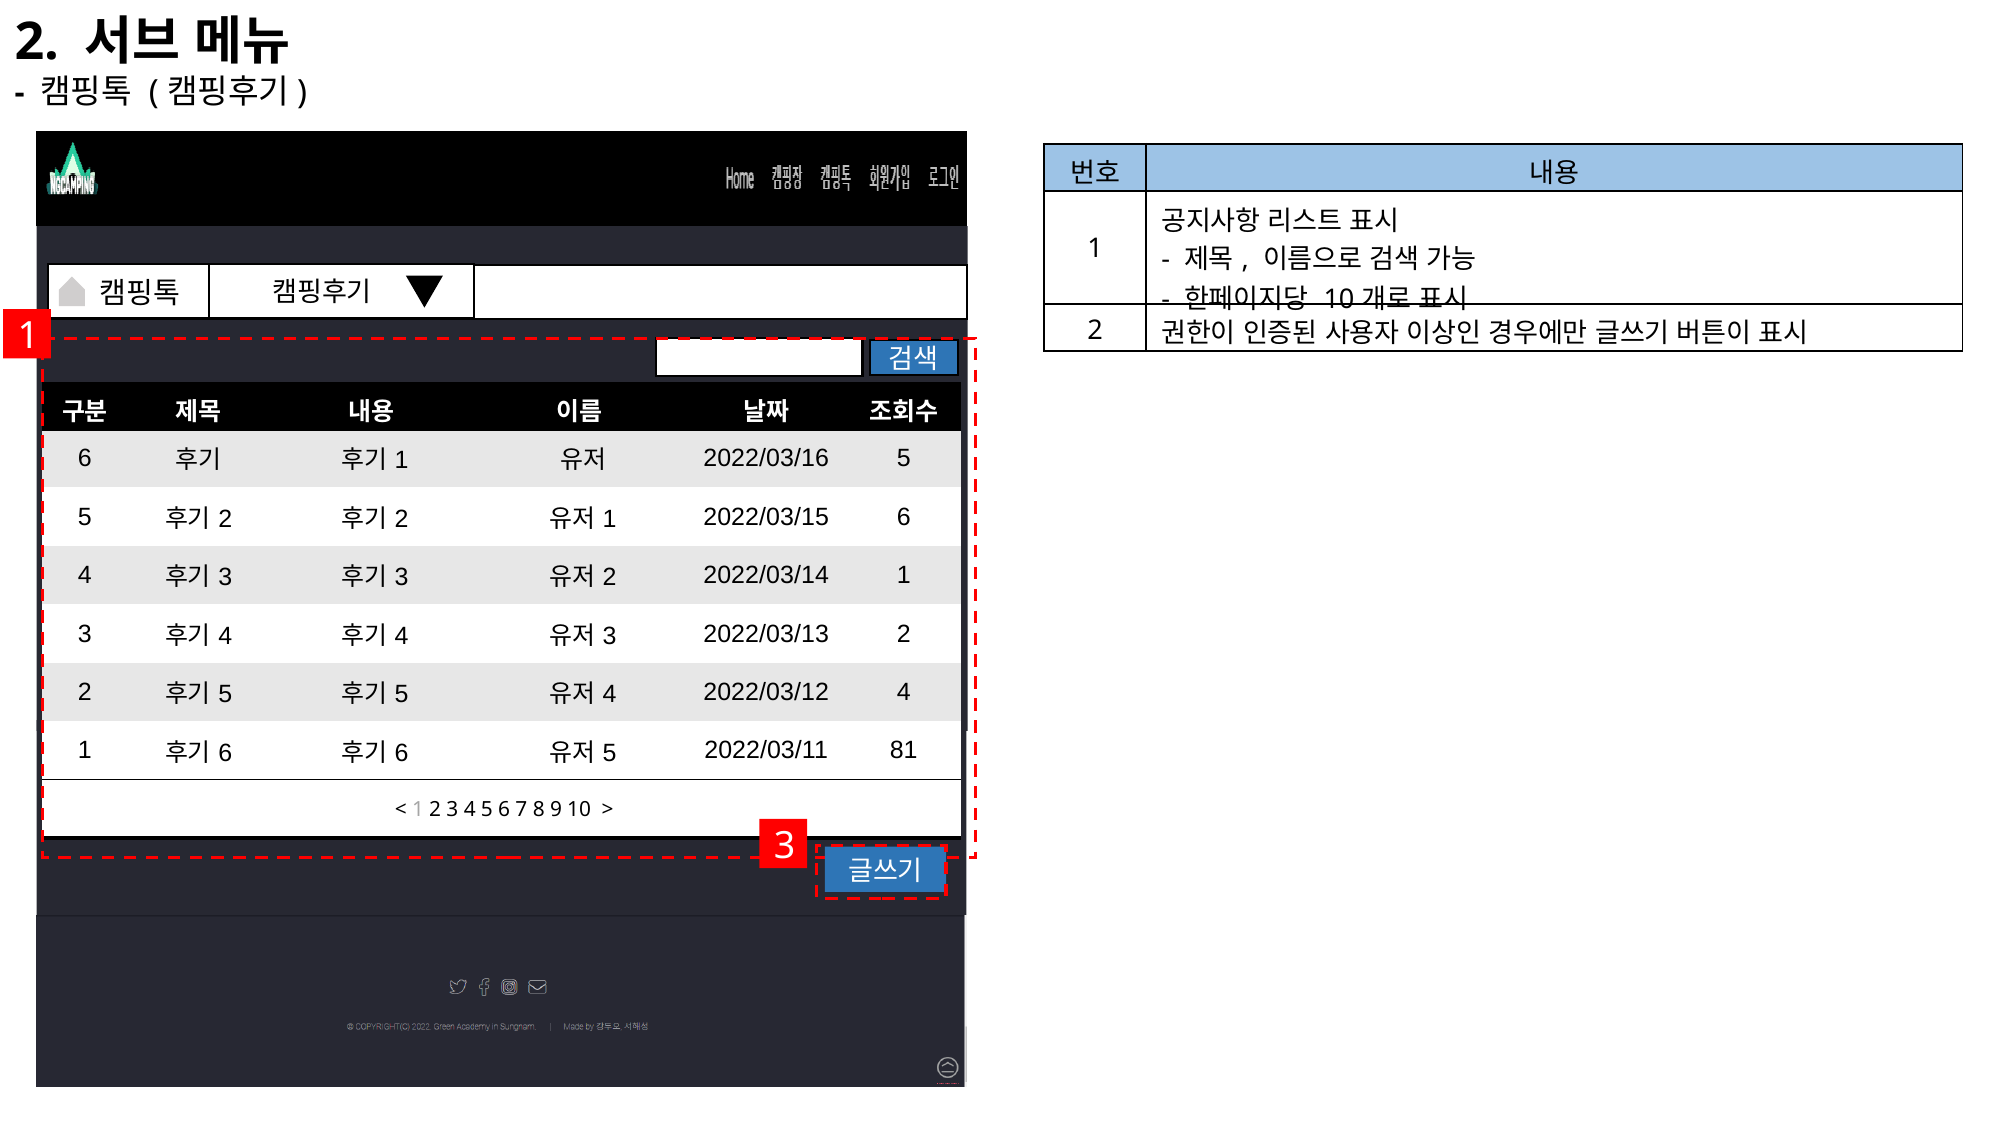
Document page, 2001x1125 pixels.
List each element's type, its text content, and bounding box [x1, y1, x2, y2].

text_box 1 [2, 308, 36, 359]
text_box [968, 337, 976, 859]
picture [36, 131, 967, 226]
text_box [36, 226, 968, 976]
table_header 번호 [1045, 145, 1145, 190]
table_cell 1 [1045, 192, 1145, 303]
table_cell 2 [1045, 305, 1145, 350]
picture [36, 915, 967, 1087]
table_header 내용 [1147, 145, 1962, 190]
table_cell 공지사항 리스트 표시 - 제목, 이름으로 검색 가능 - 한페이지당 10개로 표시 [1147, 192, 1962, 303]
text_box 2. 서브 메뉴 - 캠핑톡 (캠핑후기) [0, 0, 322, 118]
table_cell 권한이 인증된 사용자 이상인 경우에만 글쓰기 버튼이 표시 [1147, 305, 1962, 350]
